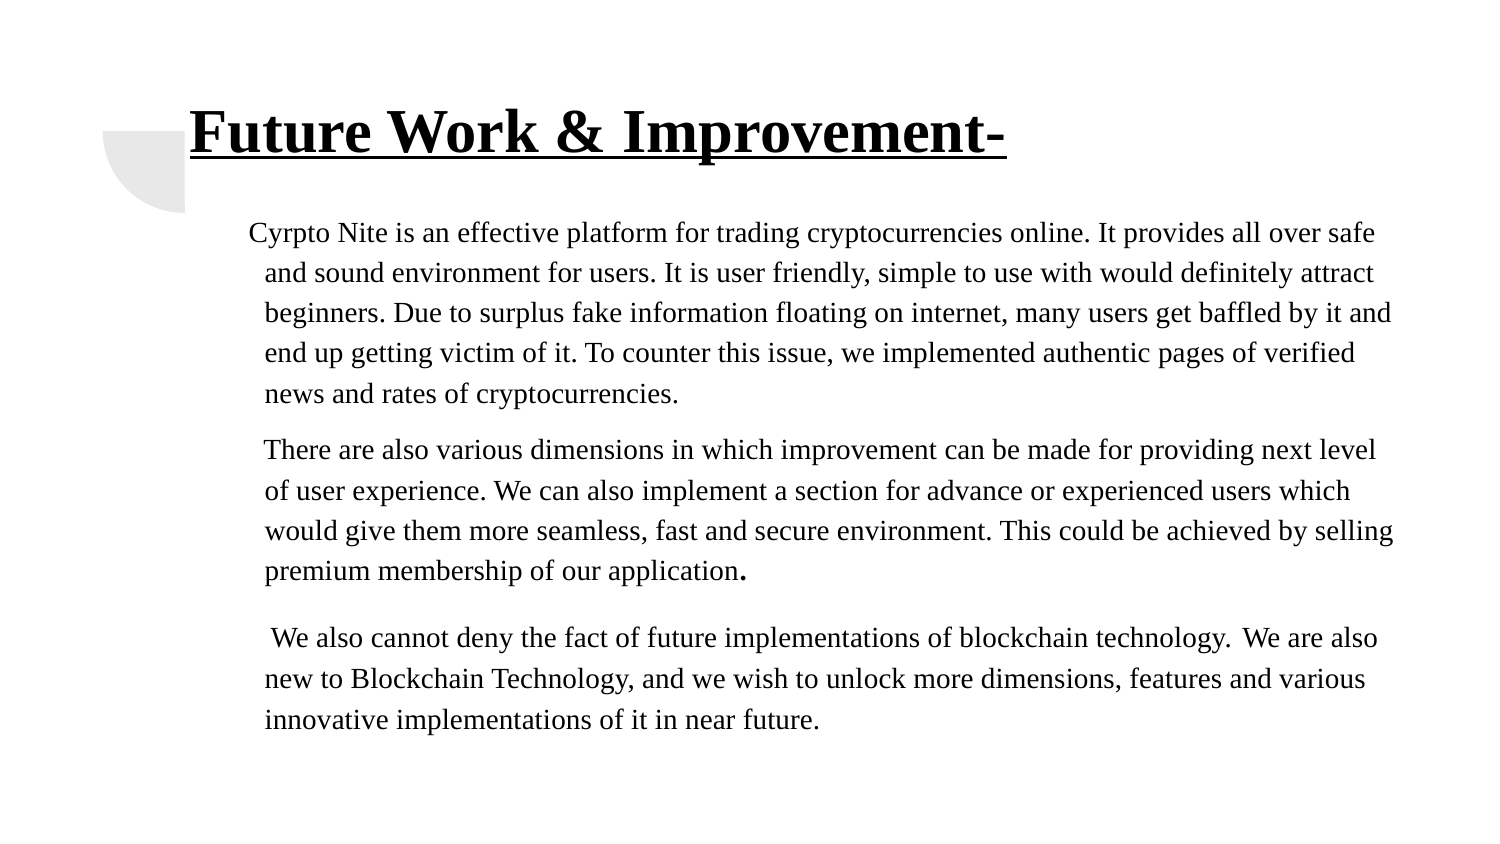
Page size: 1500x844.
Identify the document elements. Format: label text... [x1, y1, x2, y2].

title Future Work & Improvement- [189, 89, 1465, 231]
subtitle Cyrpto Nite is an effective platform for trading cryptocurrencies online. It provides all over safe and sound environment for users. It is user friendly, simple to use with would definitely attract beginners. Due to surplus fake information floating on internet, many users get baffled by it and end up getting victim of it. To counter this issue, we implemented authentic pages of verified news and rates of cryptocurrencies. There are also various dimensions in which improvement can be made for providing next level of user experience. We can also implement a section for advance or experienced users which would give them more seamless, fast and secure environment. This could be achieved by selling premium membership of our application. We also cannot deny the fact of future implementations of blockchain technology. We are also new to Blockchain Technology, and we wish to unlock more dimensions, features and various innovative implementations of it in near future. [189, 208, 1457, 844]
